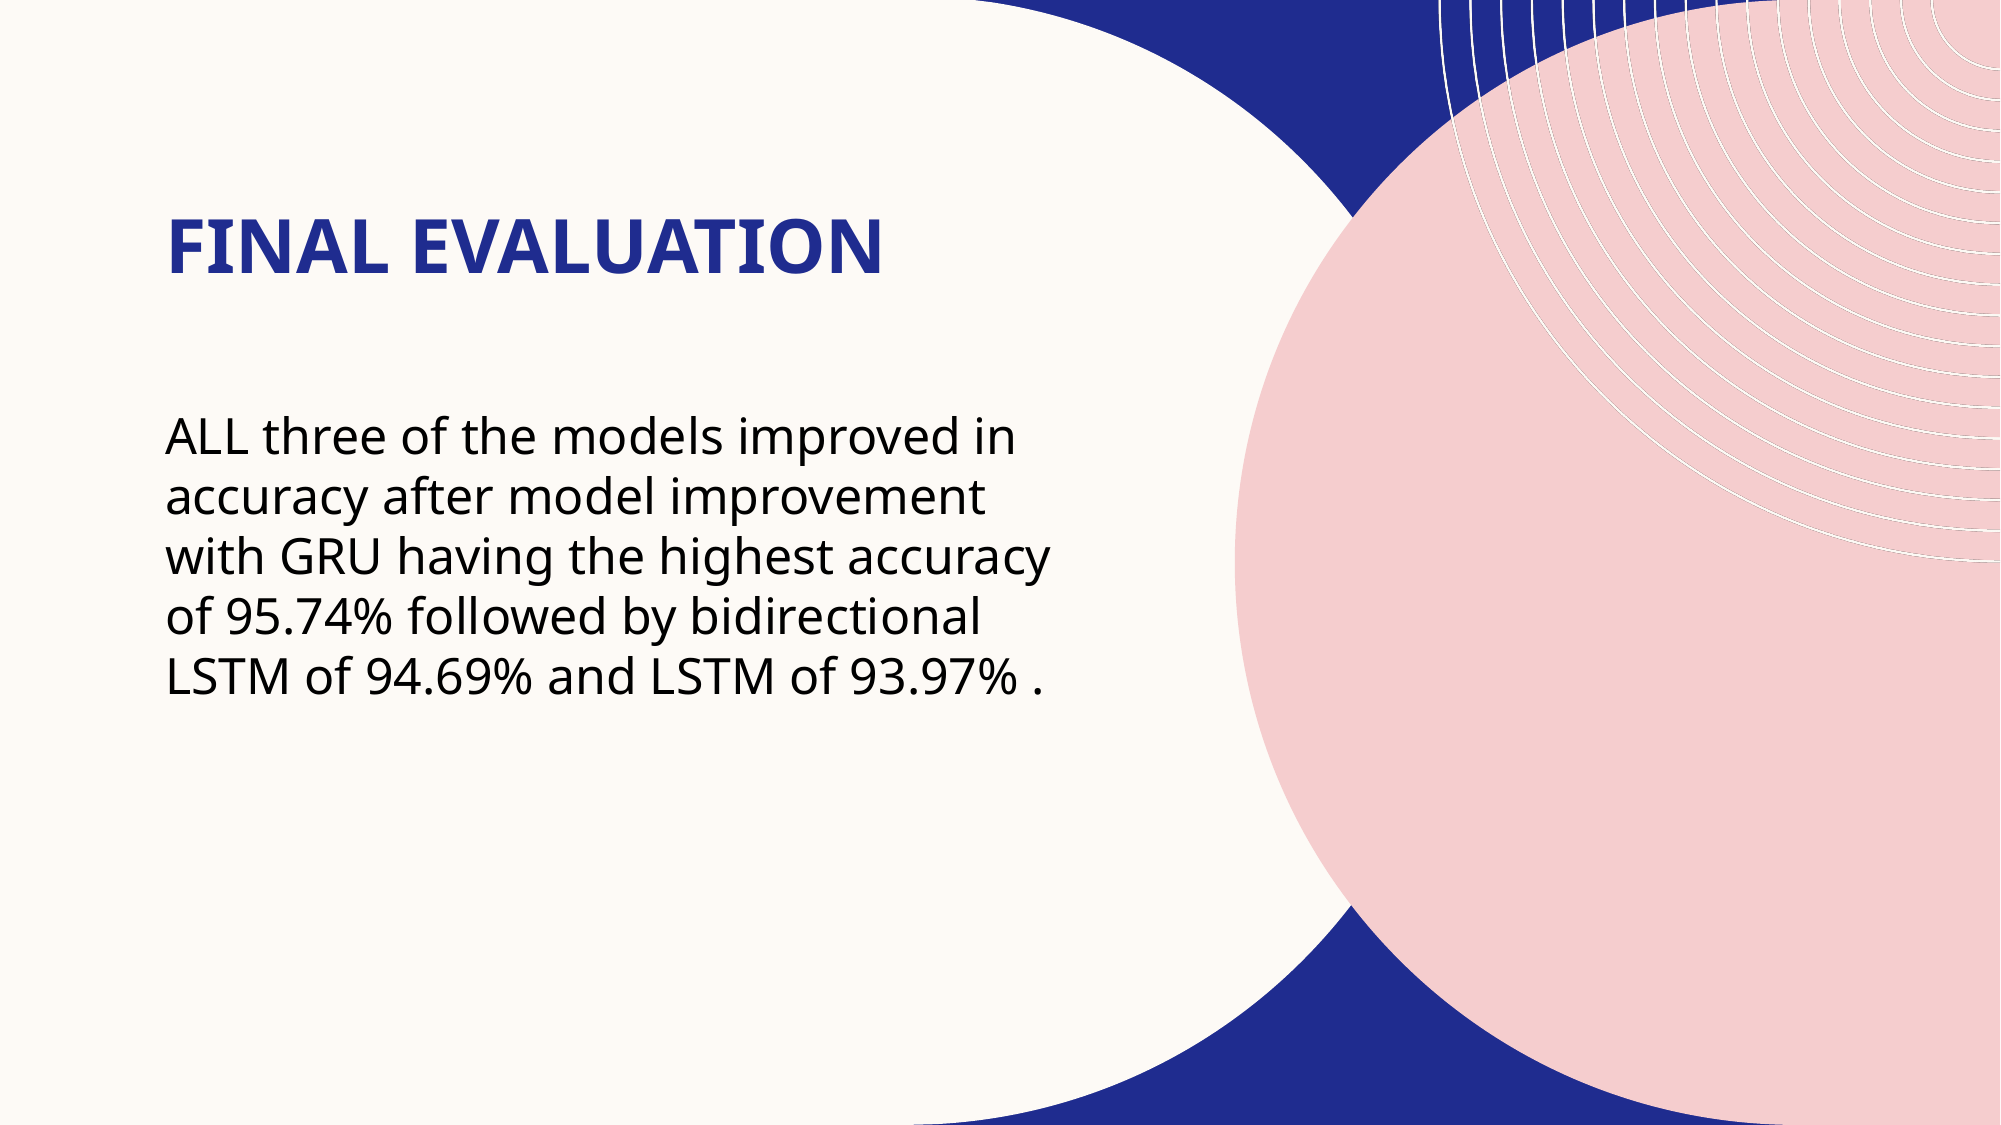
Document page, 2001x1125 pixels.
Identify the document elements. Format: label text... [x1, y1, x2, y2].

subtitle ALL three of the models improved in accuracy after model improvement with GRU having the highest accuracy of 95.74% followed by bidirectional LSTM of 94.69% and LSTM of 93.97% . [150, 404, 1088, 772]
title Final evaluation [150, 139, 1088, 289]
picture [1438, 0, 2001, 563]
